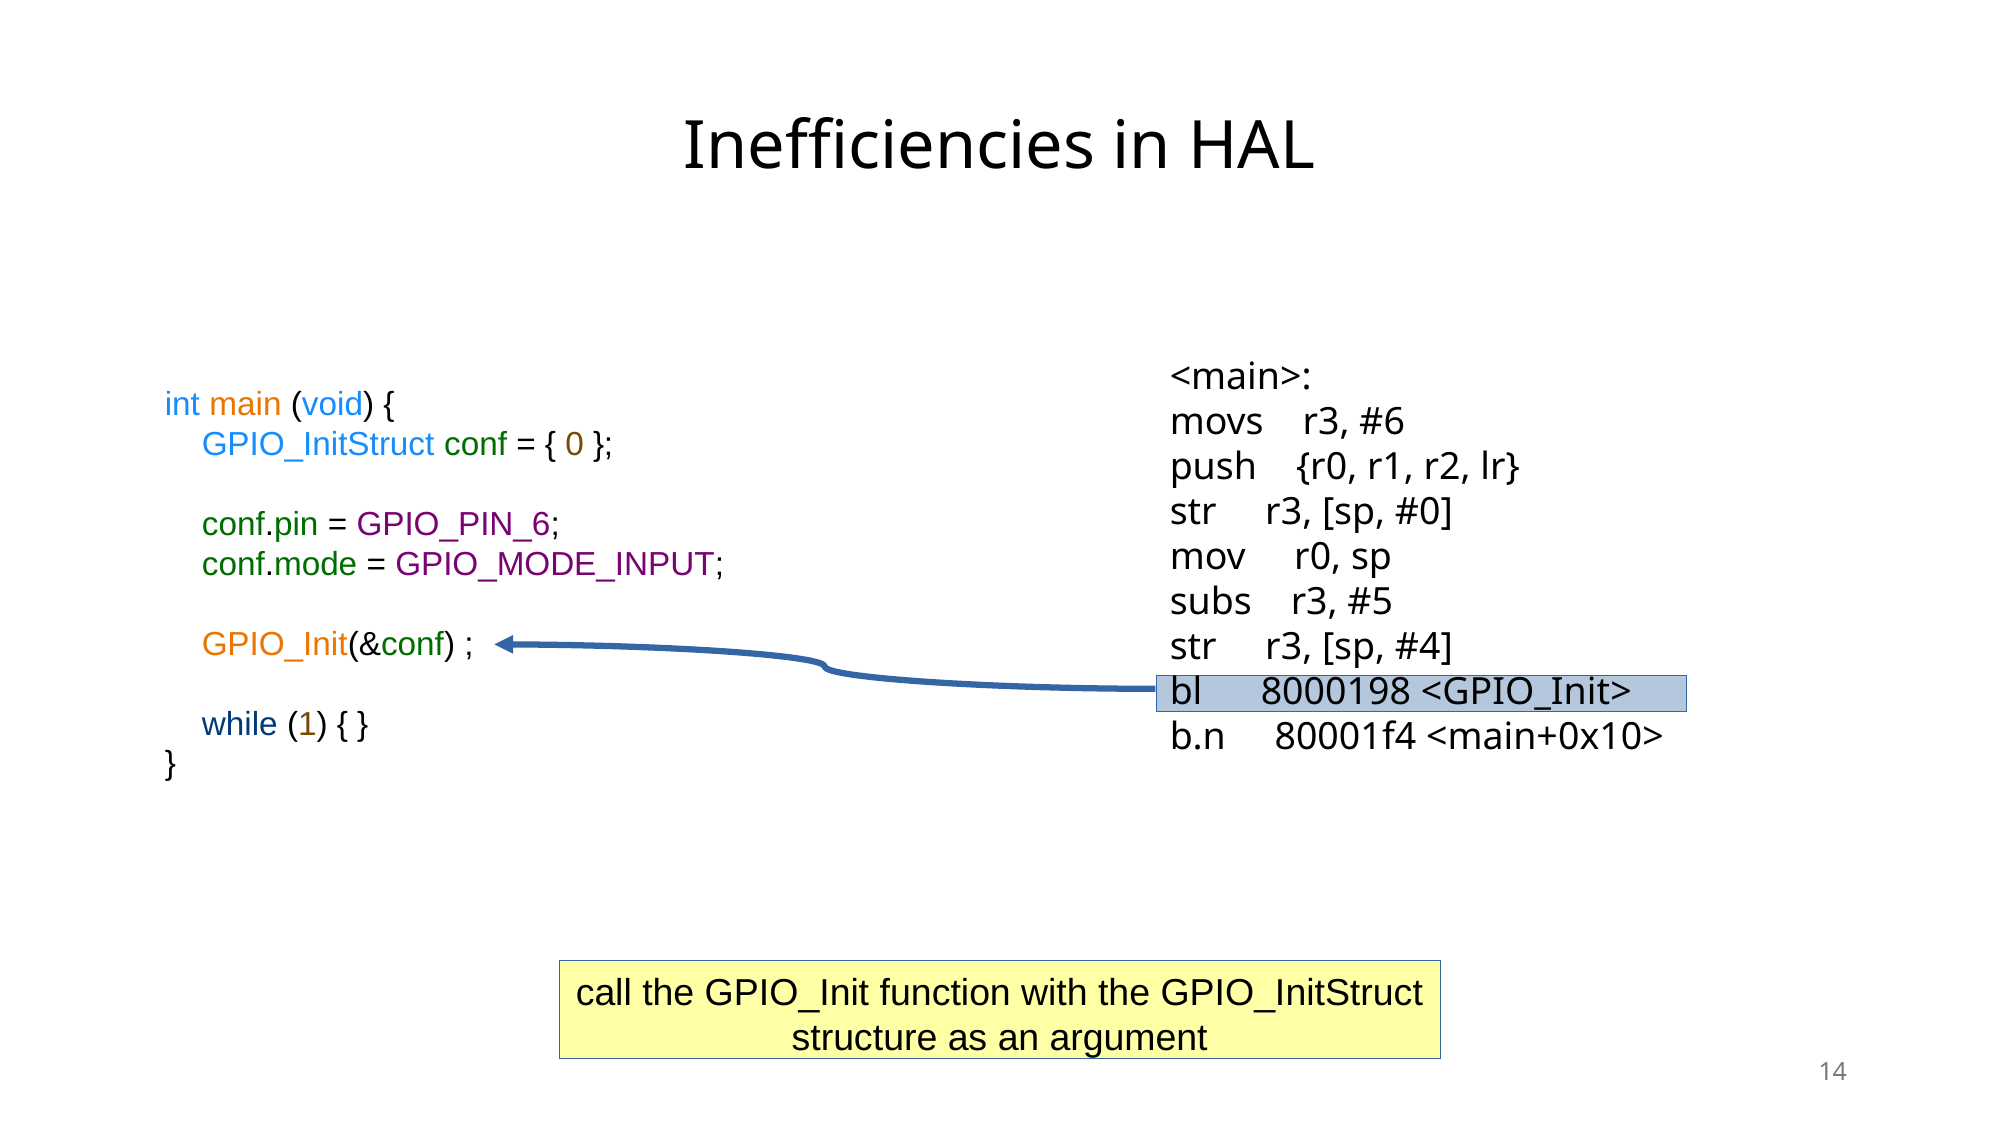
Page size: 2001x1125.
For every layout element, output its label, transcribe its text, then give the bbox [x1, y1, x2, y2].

text_box <main>: movs r3, #6 push {r0, r1, r2, lr} str r3, [sp, #0] mov r0, sp subs r3, #5 str r3, [sp, #4] bl 8000198 <GPIO_Init> b.n 80001f4 <main+0x10> [1155, 344, 1867, 850]
text_box int main (void) { GPIO_InitStruct conf = { 0 }; conf.pin = GPIO_PIN_6; conf.mode = GPIO_MODE_INPUT; GPIO_Init(&conf) ; while (1) { } } [150, 375, 937, 787]
slide_number 14 [1412, 1042, 1862, 1102]
text_box Inefficiencies in HAL [317, 103, 1683, 270]
text_box [494, 638, 1156, 689]
text_box call the GPIO_Init function with the GPIO_InitStruct structure as an argument [559, 960, 1441, 1059]
